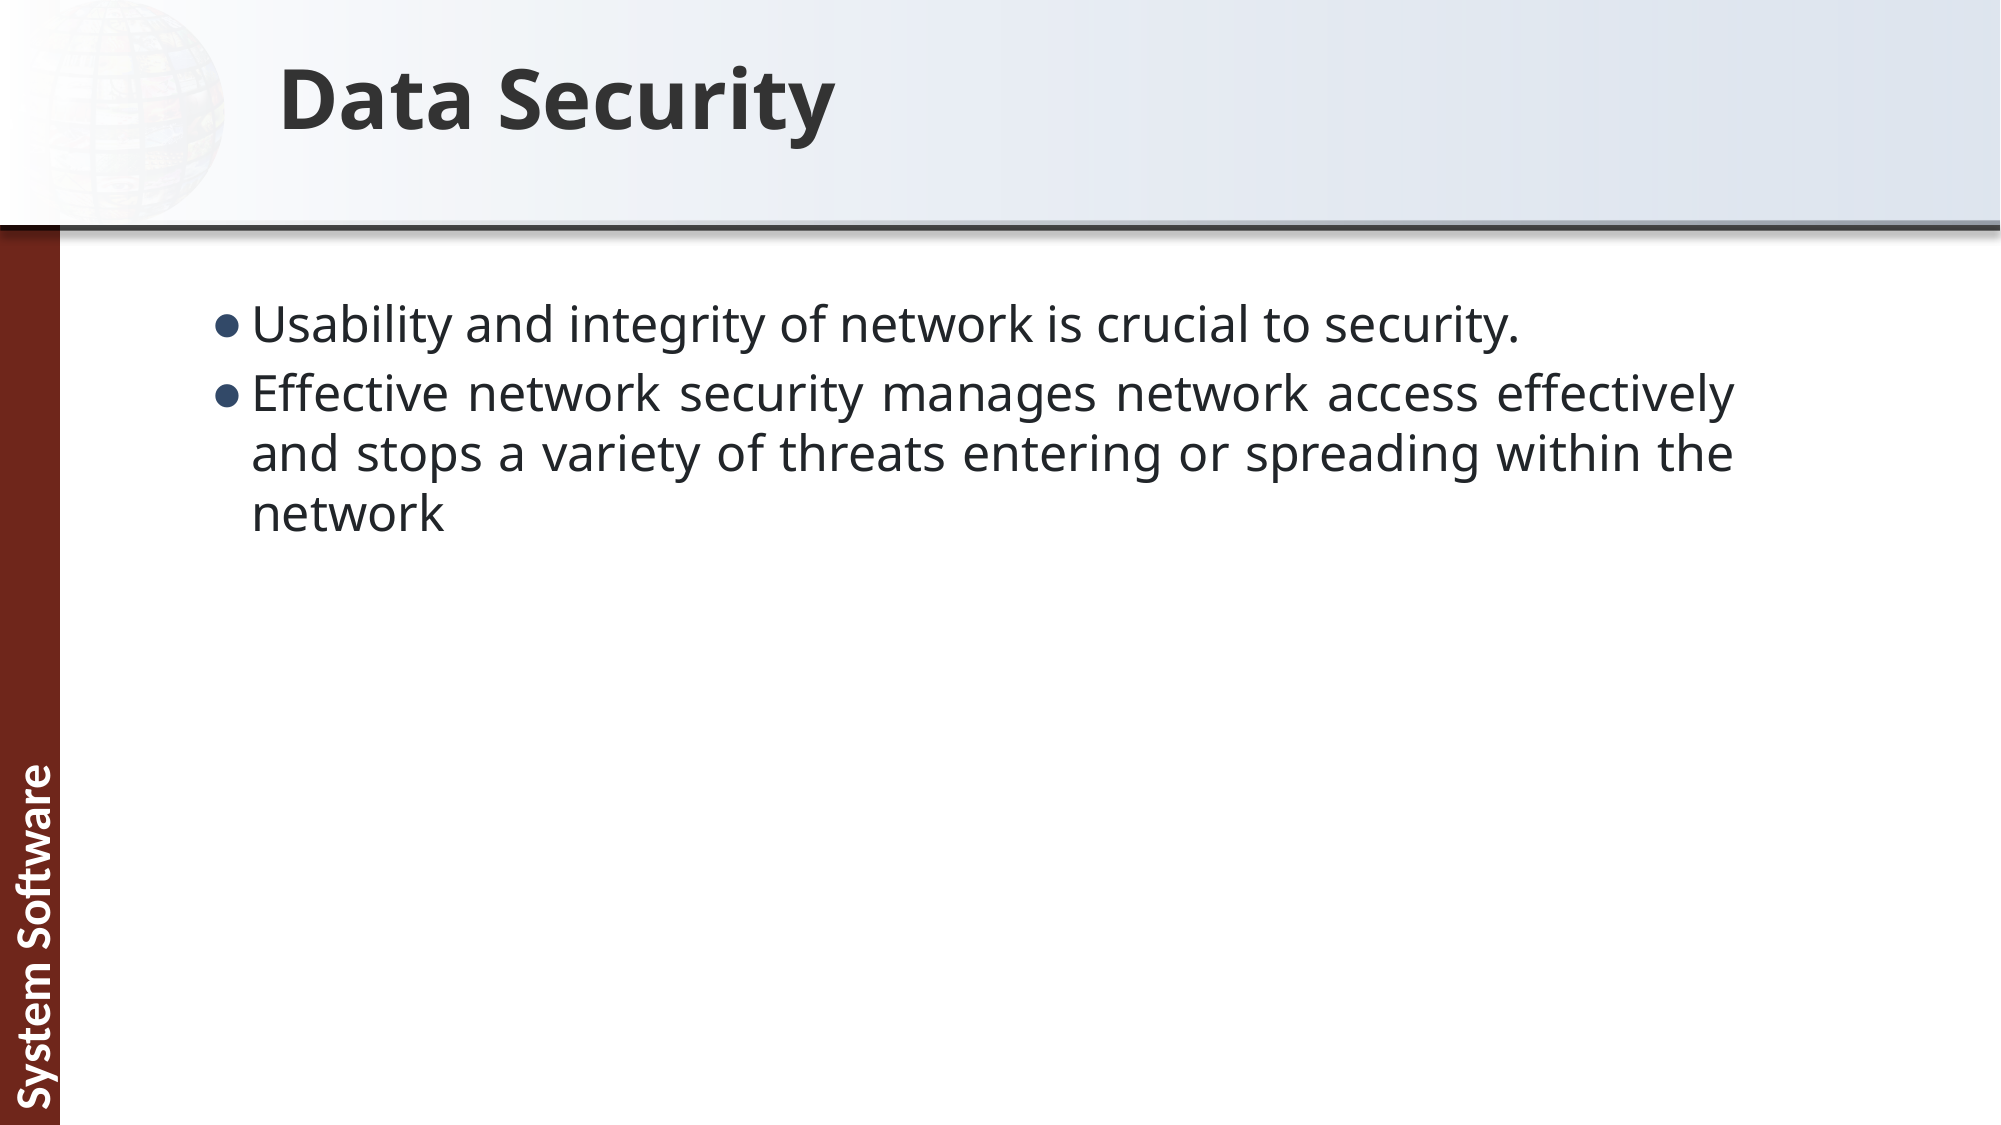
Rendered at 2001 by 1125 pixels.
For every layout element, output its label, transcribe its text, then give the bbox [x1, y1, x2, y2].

list Usability and integrity of network is crucial to security. Effective network security manages network access effectively and stops a variety of threats entering or spreading within the network [191, 284, 1751, 1056]
title Data Security [262, 2, 1963, 190]
